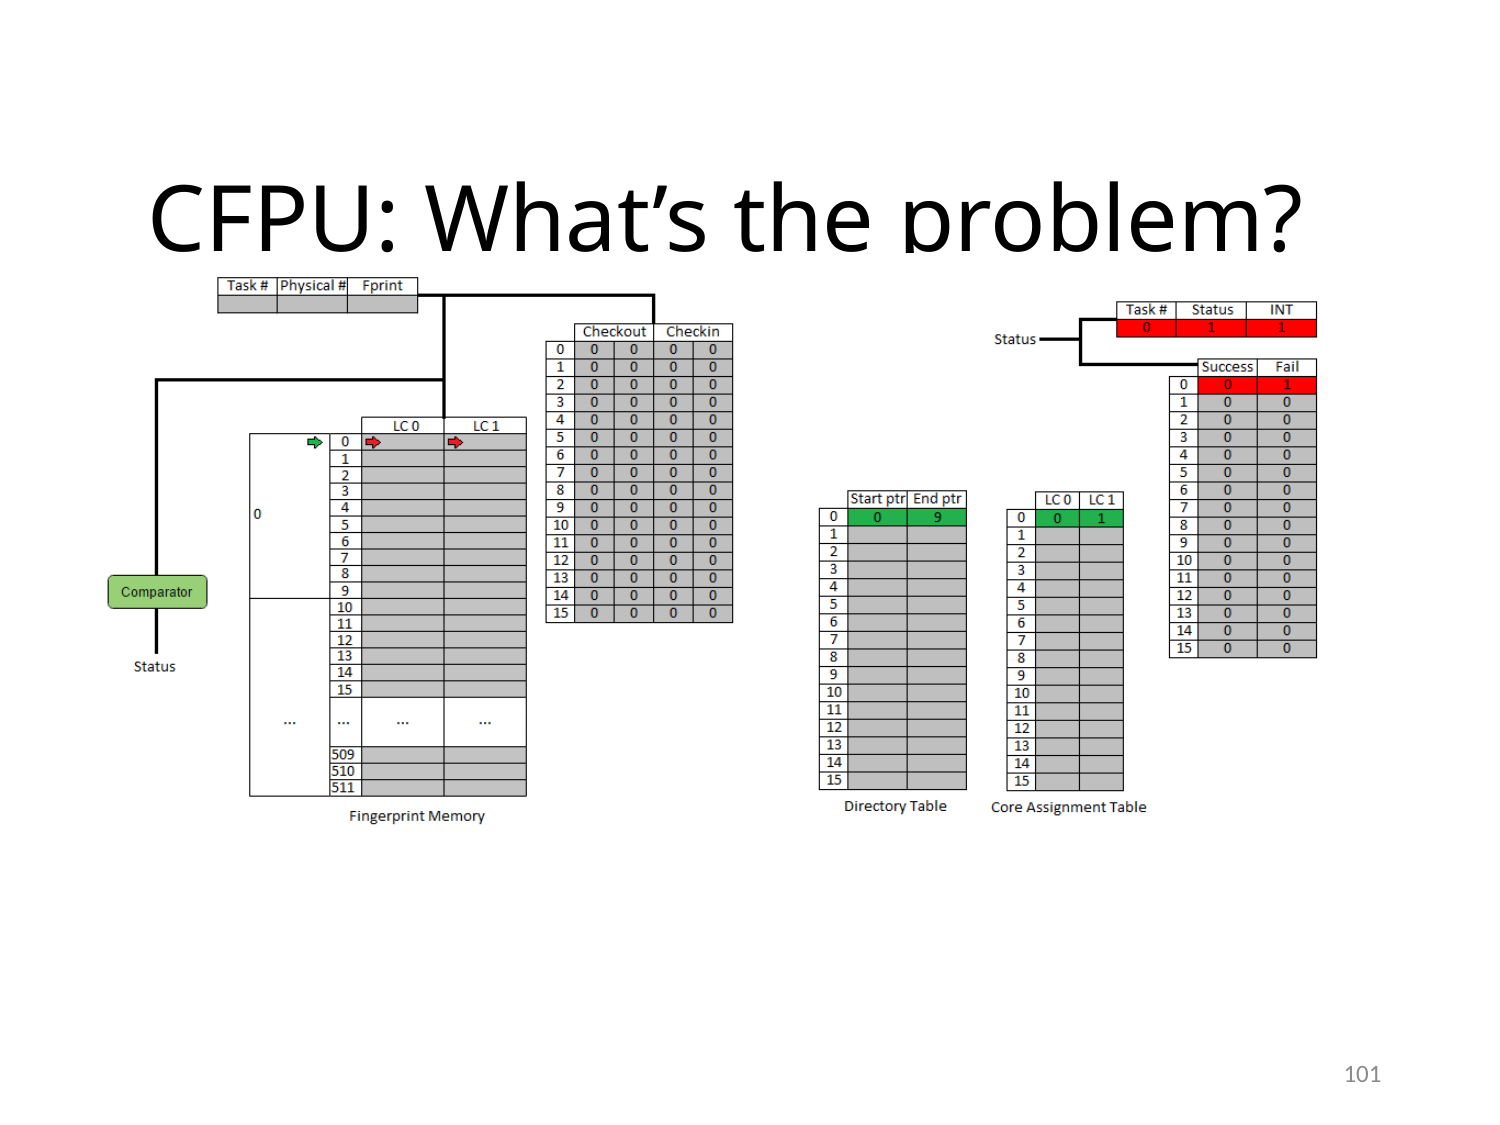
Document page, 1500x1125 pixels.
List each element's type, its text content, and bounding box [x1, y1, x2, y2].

slide_number 101 [1059, 1042, 1397, 1103]
picture [89, 253, 1327, 833]
title CFPU: What’s the problem? [79, 140, 1374, 304]
